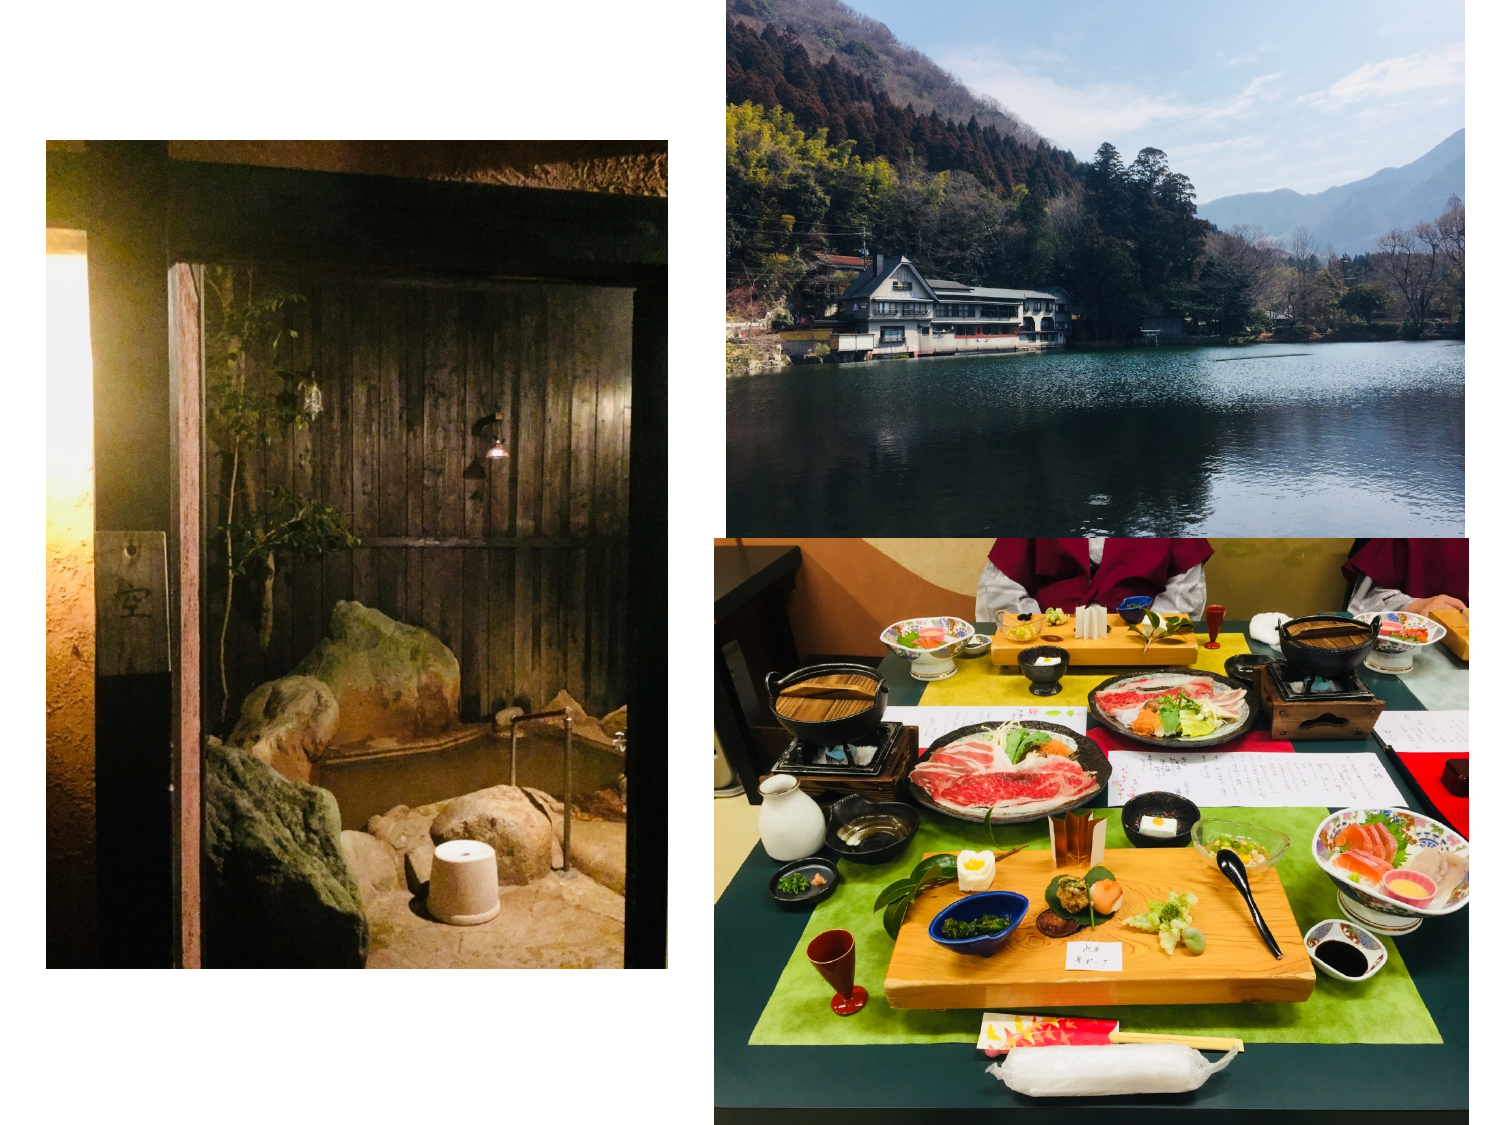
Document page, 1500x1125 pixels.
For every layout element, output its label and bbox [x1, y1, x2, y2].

picture [714, 0, 1469, 1125]
list [46, 140, 669, 969]
